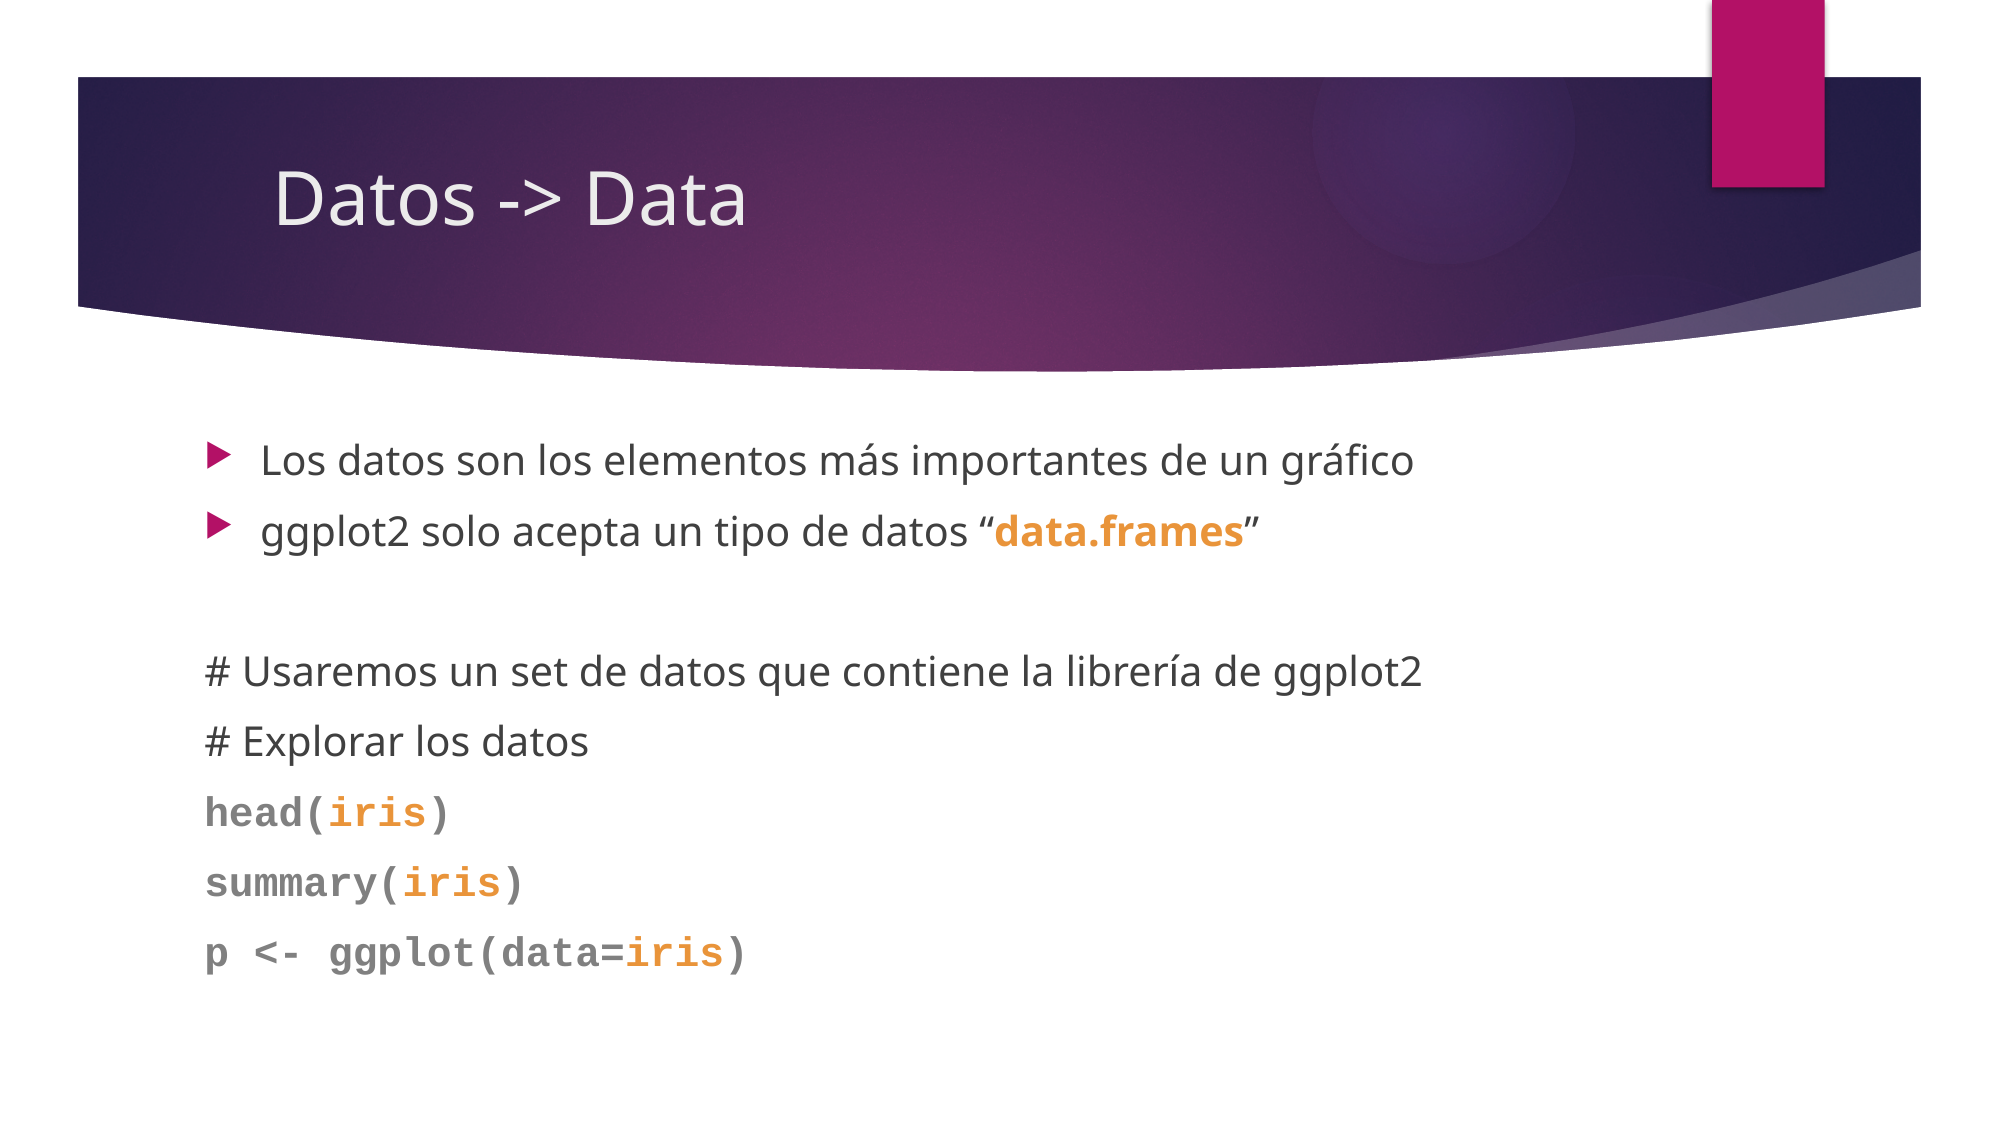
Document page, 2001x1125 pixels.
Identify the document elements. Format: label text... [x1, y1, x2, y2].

title Datos -> Data [140, 137, 1892, 254]
list Los datos son los elementos más importantes de un gráfico ggplot2 solo acepta un tipo de datos “data.frames” # Usaremos un set de datos que contiene la librería de ggplot2 # Explorar los datos head(iris) summary(iris) p <- ggplot(data=iris) [189, 427, 1796, 988]
